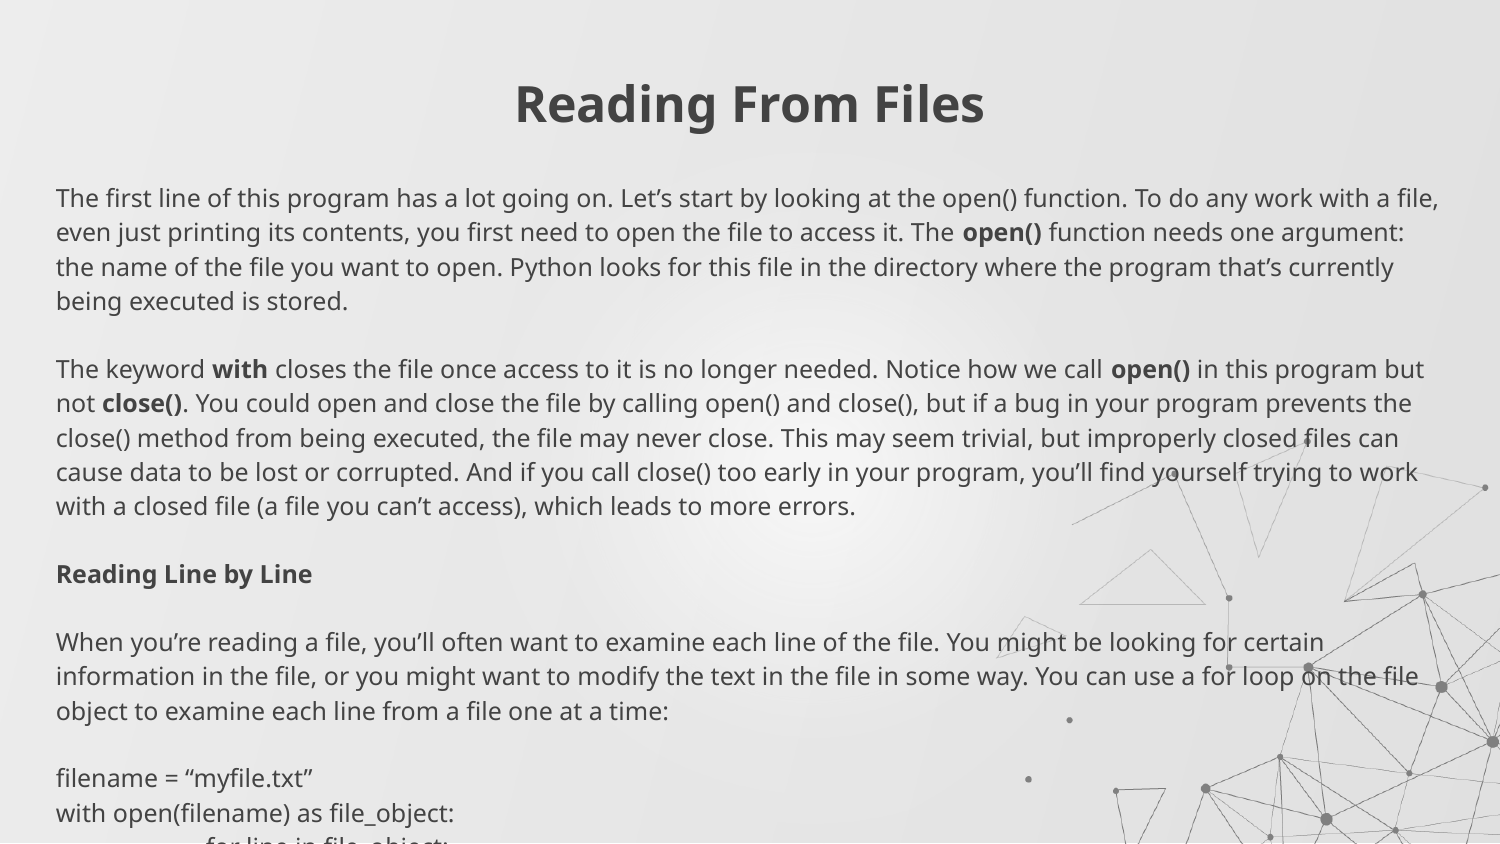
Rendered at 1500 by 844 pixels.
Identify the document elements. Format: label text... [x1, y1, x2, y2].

title Reading From Files [322, 57, 1178, 160]
list The first line of this program has a lot going on. Let’s start by looking at the open() function. To do any work with a file, even just printing its contents, you first need to open the file to access it. The open() function needs one argument: the name of the file you want to open. Python looks for this file in the directory where the program that’s currently being executed is stored. The keyword with closes the file once access to it is no longer needed. Notice how we call open() in this program but not close(). You could open and close the file by calling open() and close(), but if a bug in your program prevents the close() method from being executed, the file may never close. This may seem trivial, but improperly closed files can cause data to be lost or corrupted. And if you call close() too early in your program, you’ll find yourself trying to work with a closed file (a file you can’t access), which leads to more errors. Reading Line by Line When you’re reading a file, you’ll often want to examine each line of the file. You might be looking for certain information in the file, or you might want to modify the text in the file in some way. You can use a for loop on the file object to examine each line from a file one at a time: filename = “myfile.txt” with open(filename) as file_object: for line in file_object: print (line) [40, 162, 1459, 829]
picture [0, 0, 1500, 844]
